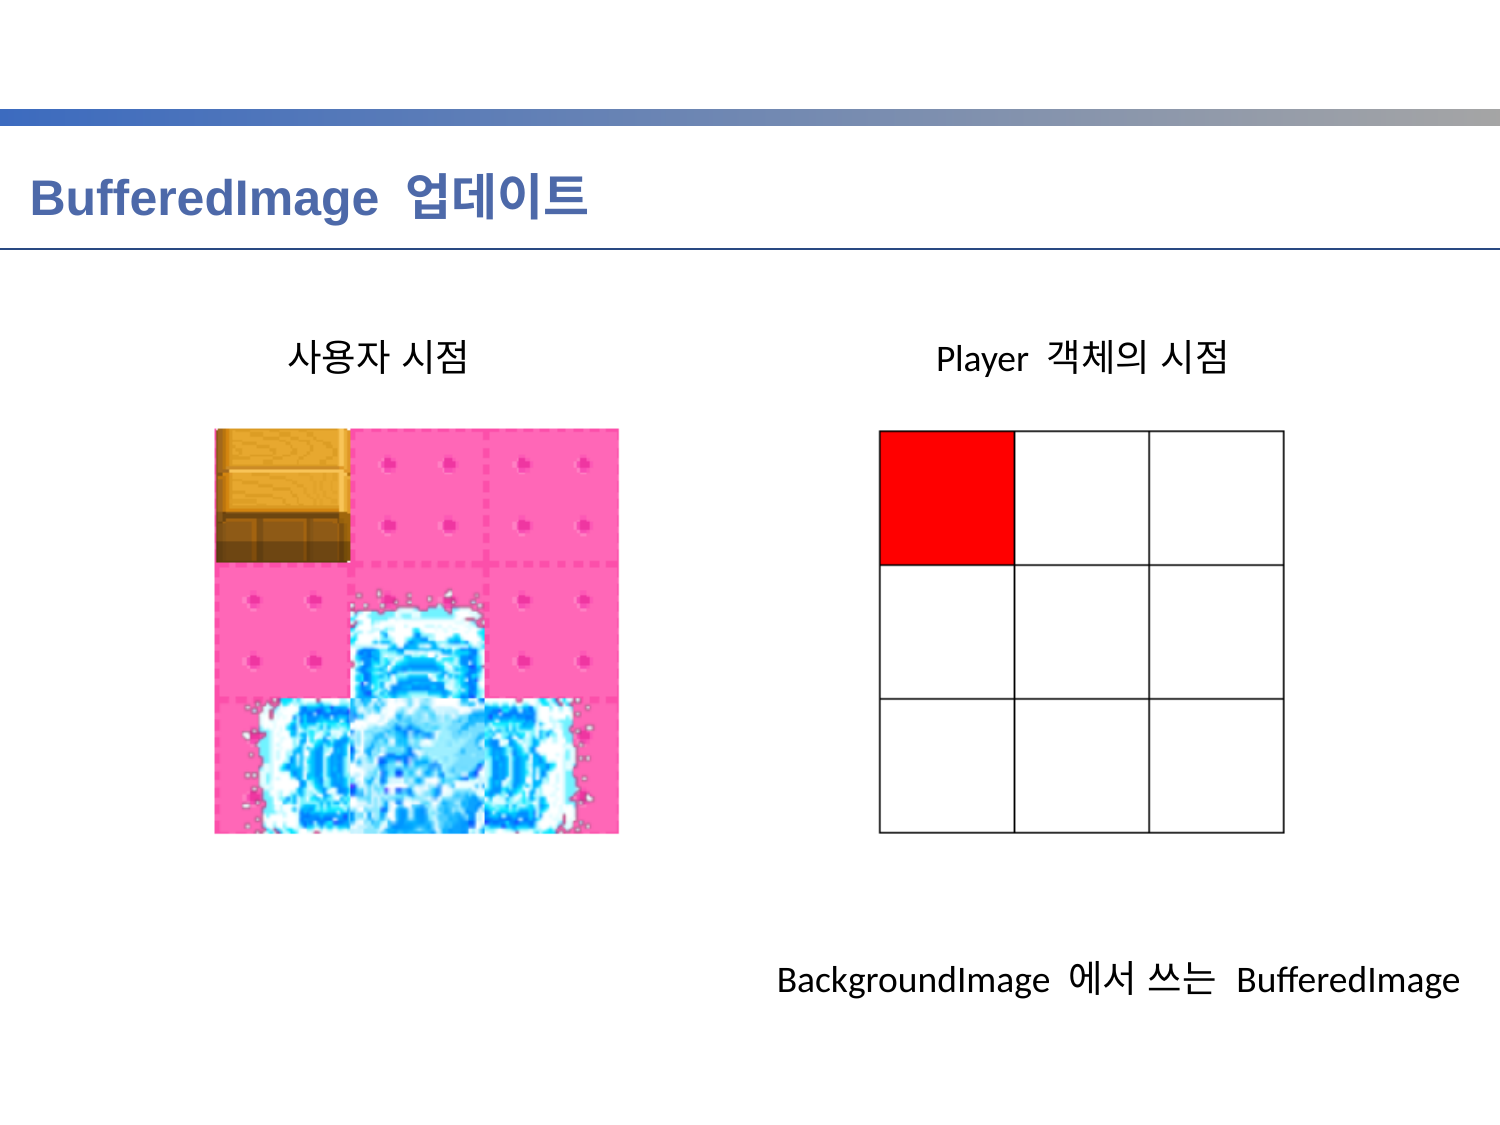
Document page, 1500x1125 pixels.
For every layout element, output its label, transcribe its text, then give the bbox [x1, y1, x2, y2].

text_box BackgroundImage 에서 쓰는 BufferedImage [762, 947, 1476, 1008]
text_box 사용자 시점 [272, 326, 486, 386]
text_box Player 객체의 시점 [921, 326, 1245, 386]
text_box [0, 109, 1500, 127]
text_box BufferedImage 업데이트 [29, 165, 710, 226]
picture [210, 424, 624, 839]
picture [876, 424, 1290, 839]
